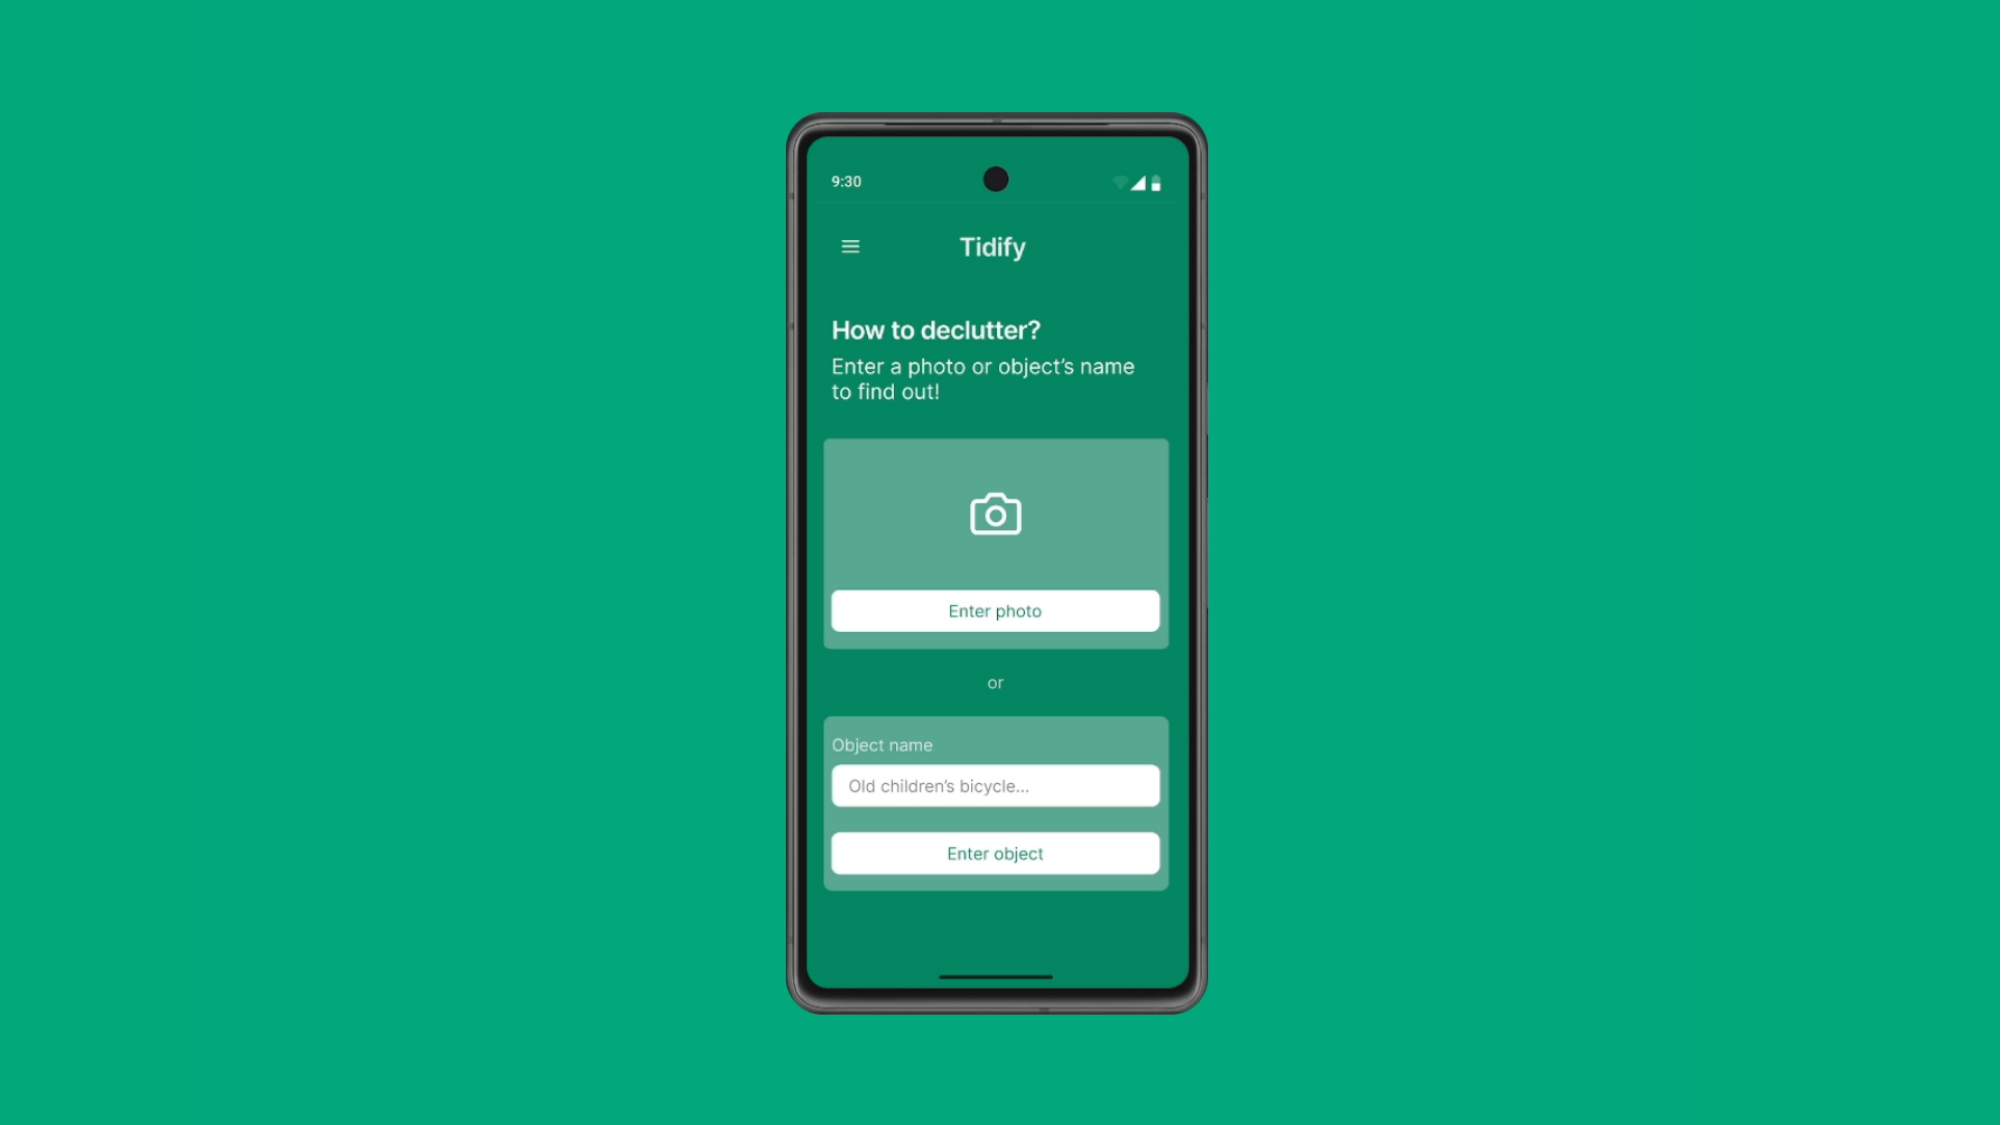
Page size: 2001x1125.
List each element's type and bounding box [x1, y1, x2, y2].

list [195, 0, 1695, 1125]
